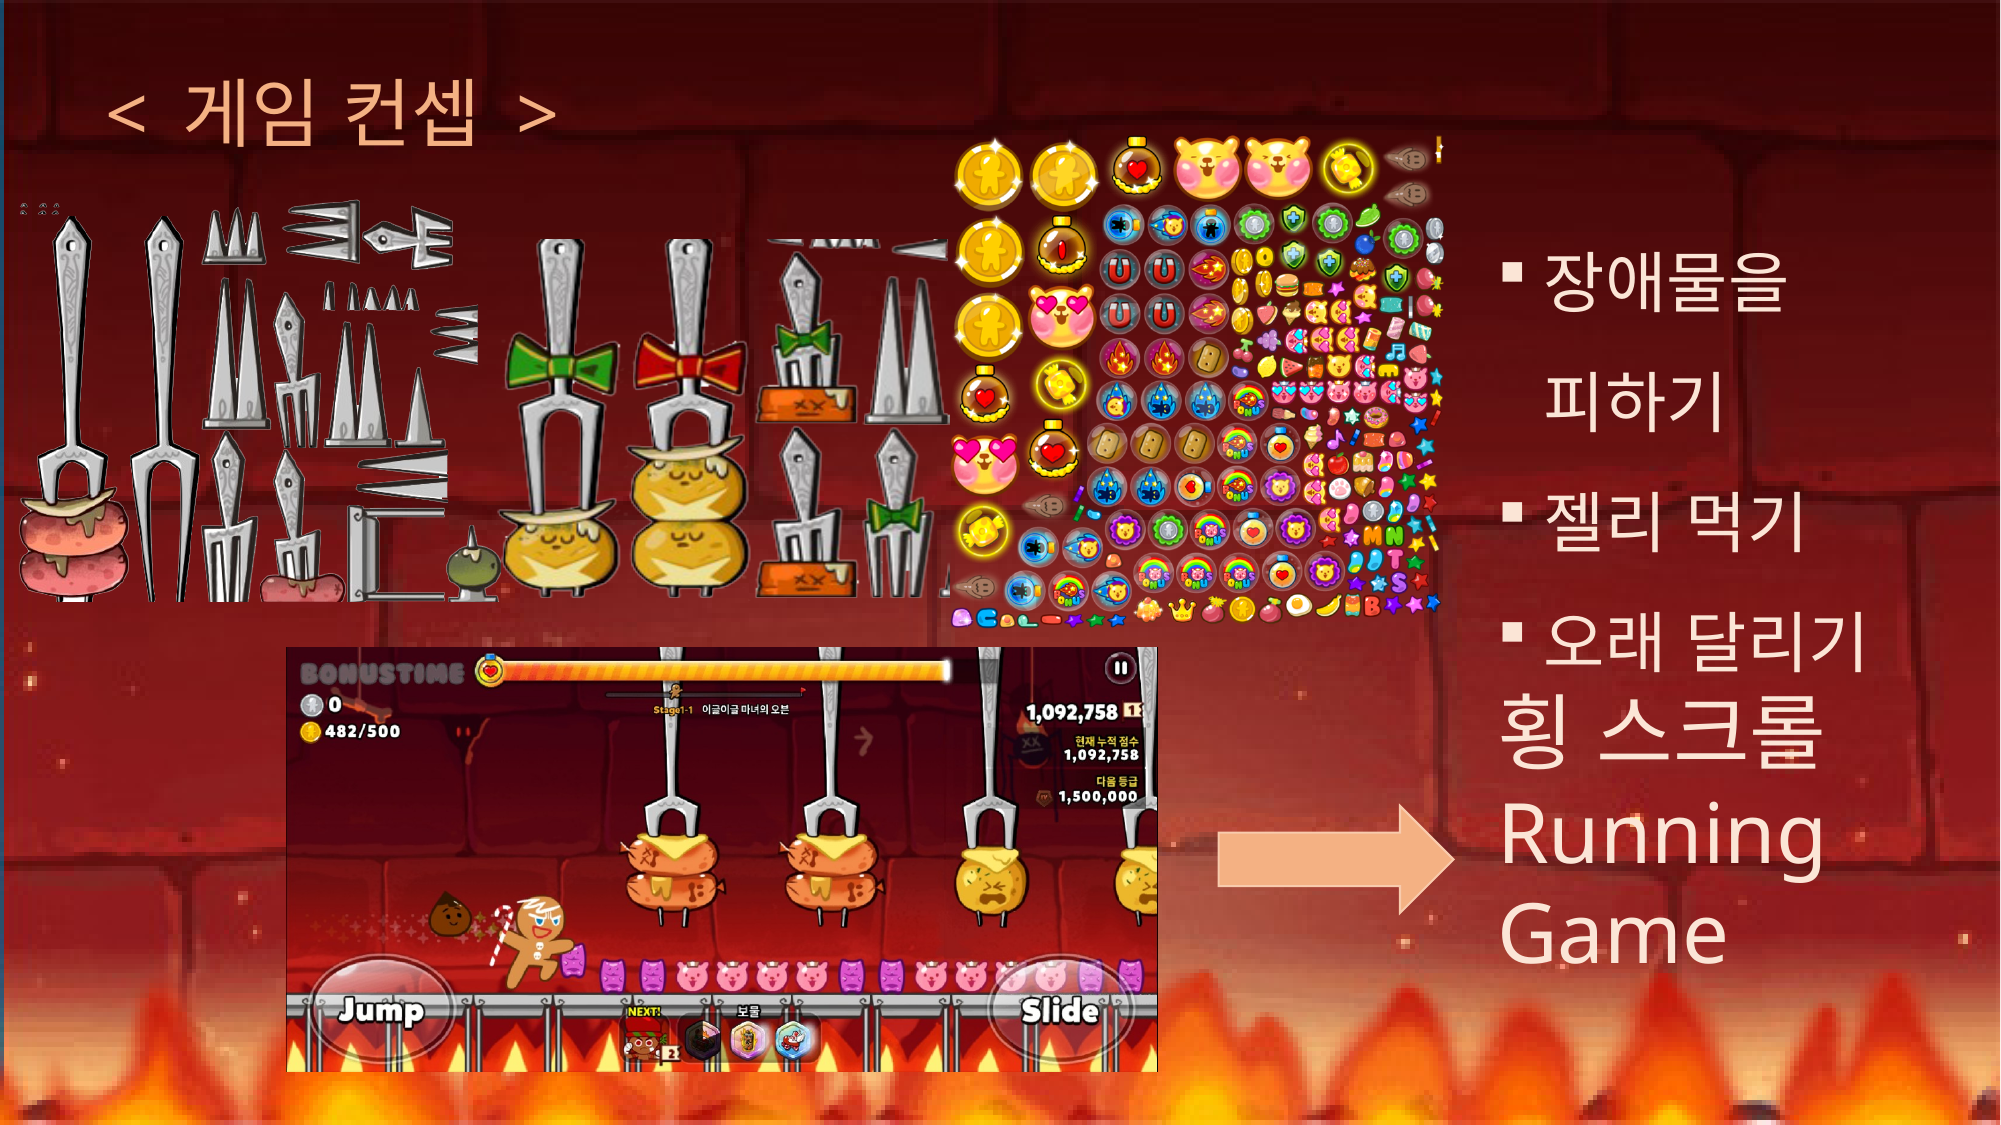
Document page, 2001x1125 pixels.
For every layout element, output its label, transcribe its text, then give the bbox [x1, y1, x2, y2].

title < 게임 컨셉 > [70, 41, 649, 193]
text_box 횡 스크롤 Running Game [1482, 673, 1868, 988]
picture [0, 0, 2001, 1125]
text_box [1217, 803, 1456, 916]
text_box 장애물을 피하기 젤리 먹기 오래 달리기 [1482, 193, 2000, 689]
